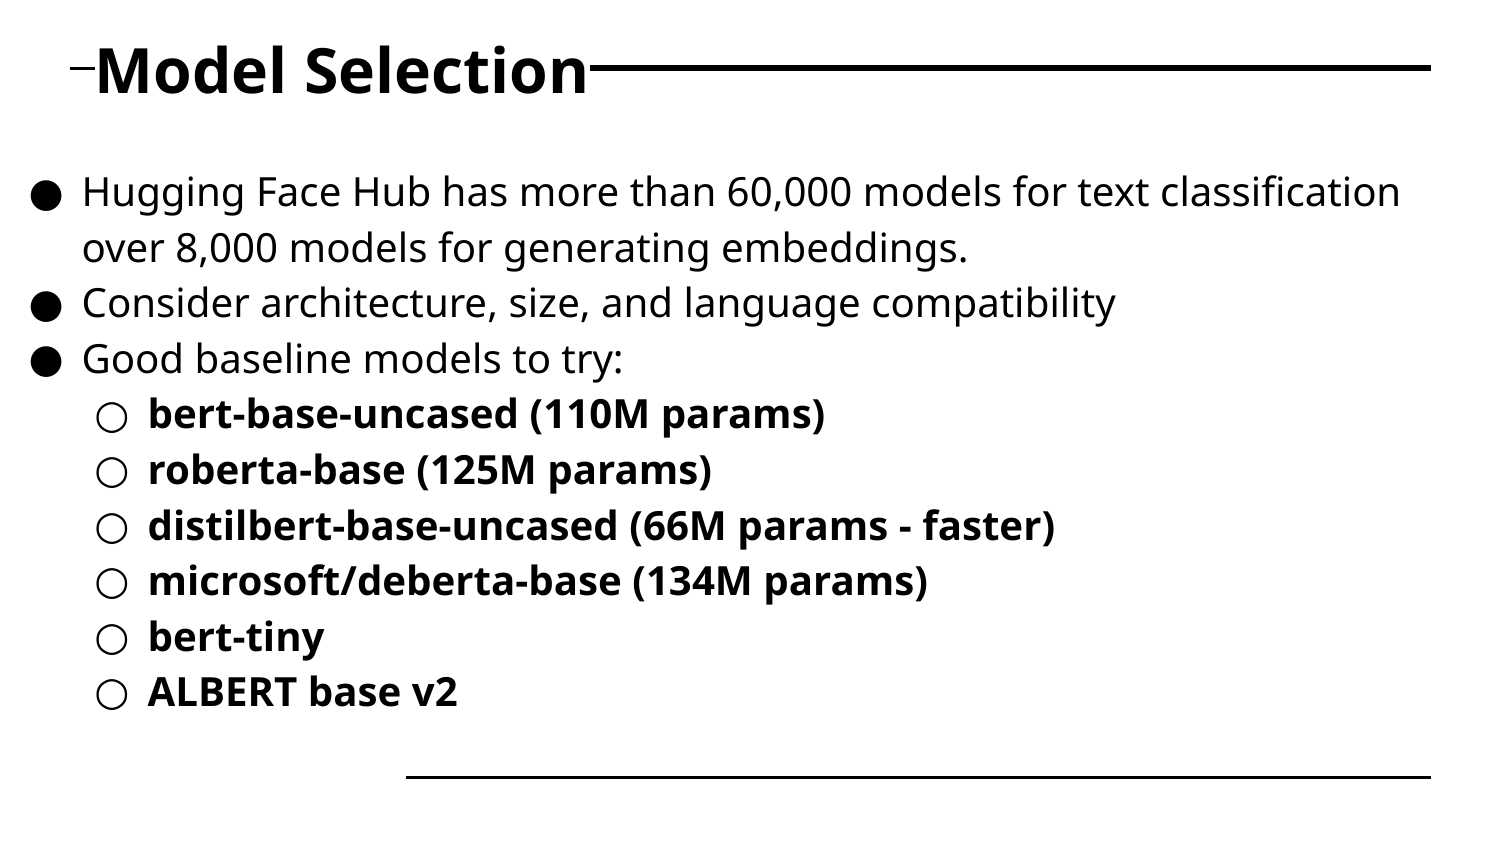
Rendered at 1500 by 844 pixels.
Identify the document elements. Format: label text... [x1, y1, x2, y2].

list Hugging Face Hub has more than 60,000 models for text classification over 8,000 models for generating embeddings. Consider architecture, size, and language compatibility Good baseline models to try: bert-base-uncased (110M params) roberta-base (125M params) distilbert-base-uncased (66M params - faster) microsoft/deberta-base (134M params) bert-tiny ALBERT base v2 [0, 144, 1420, 731]
title Model Selection [79, 16, 1341, 123]
